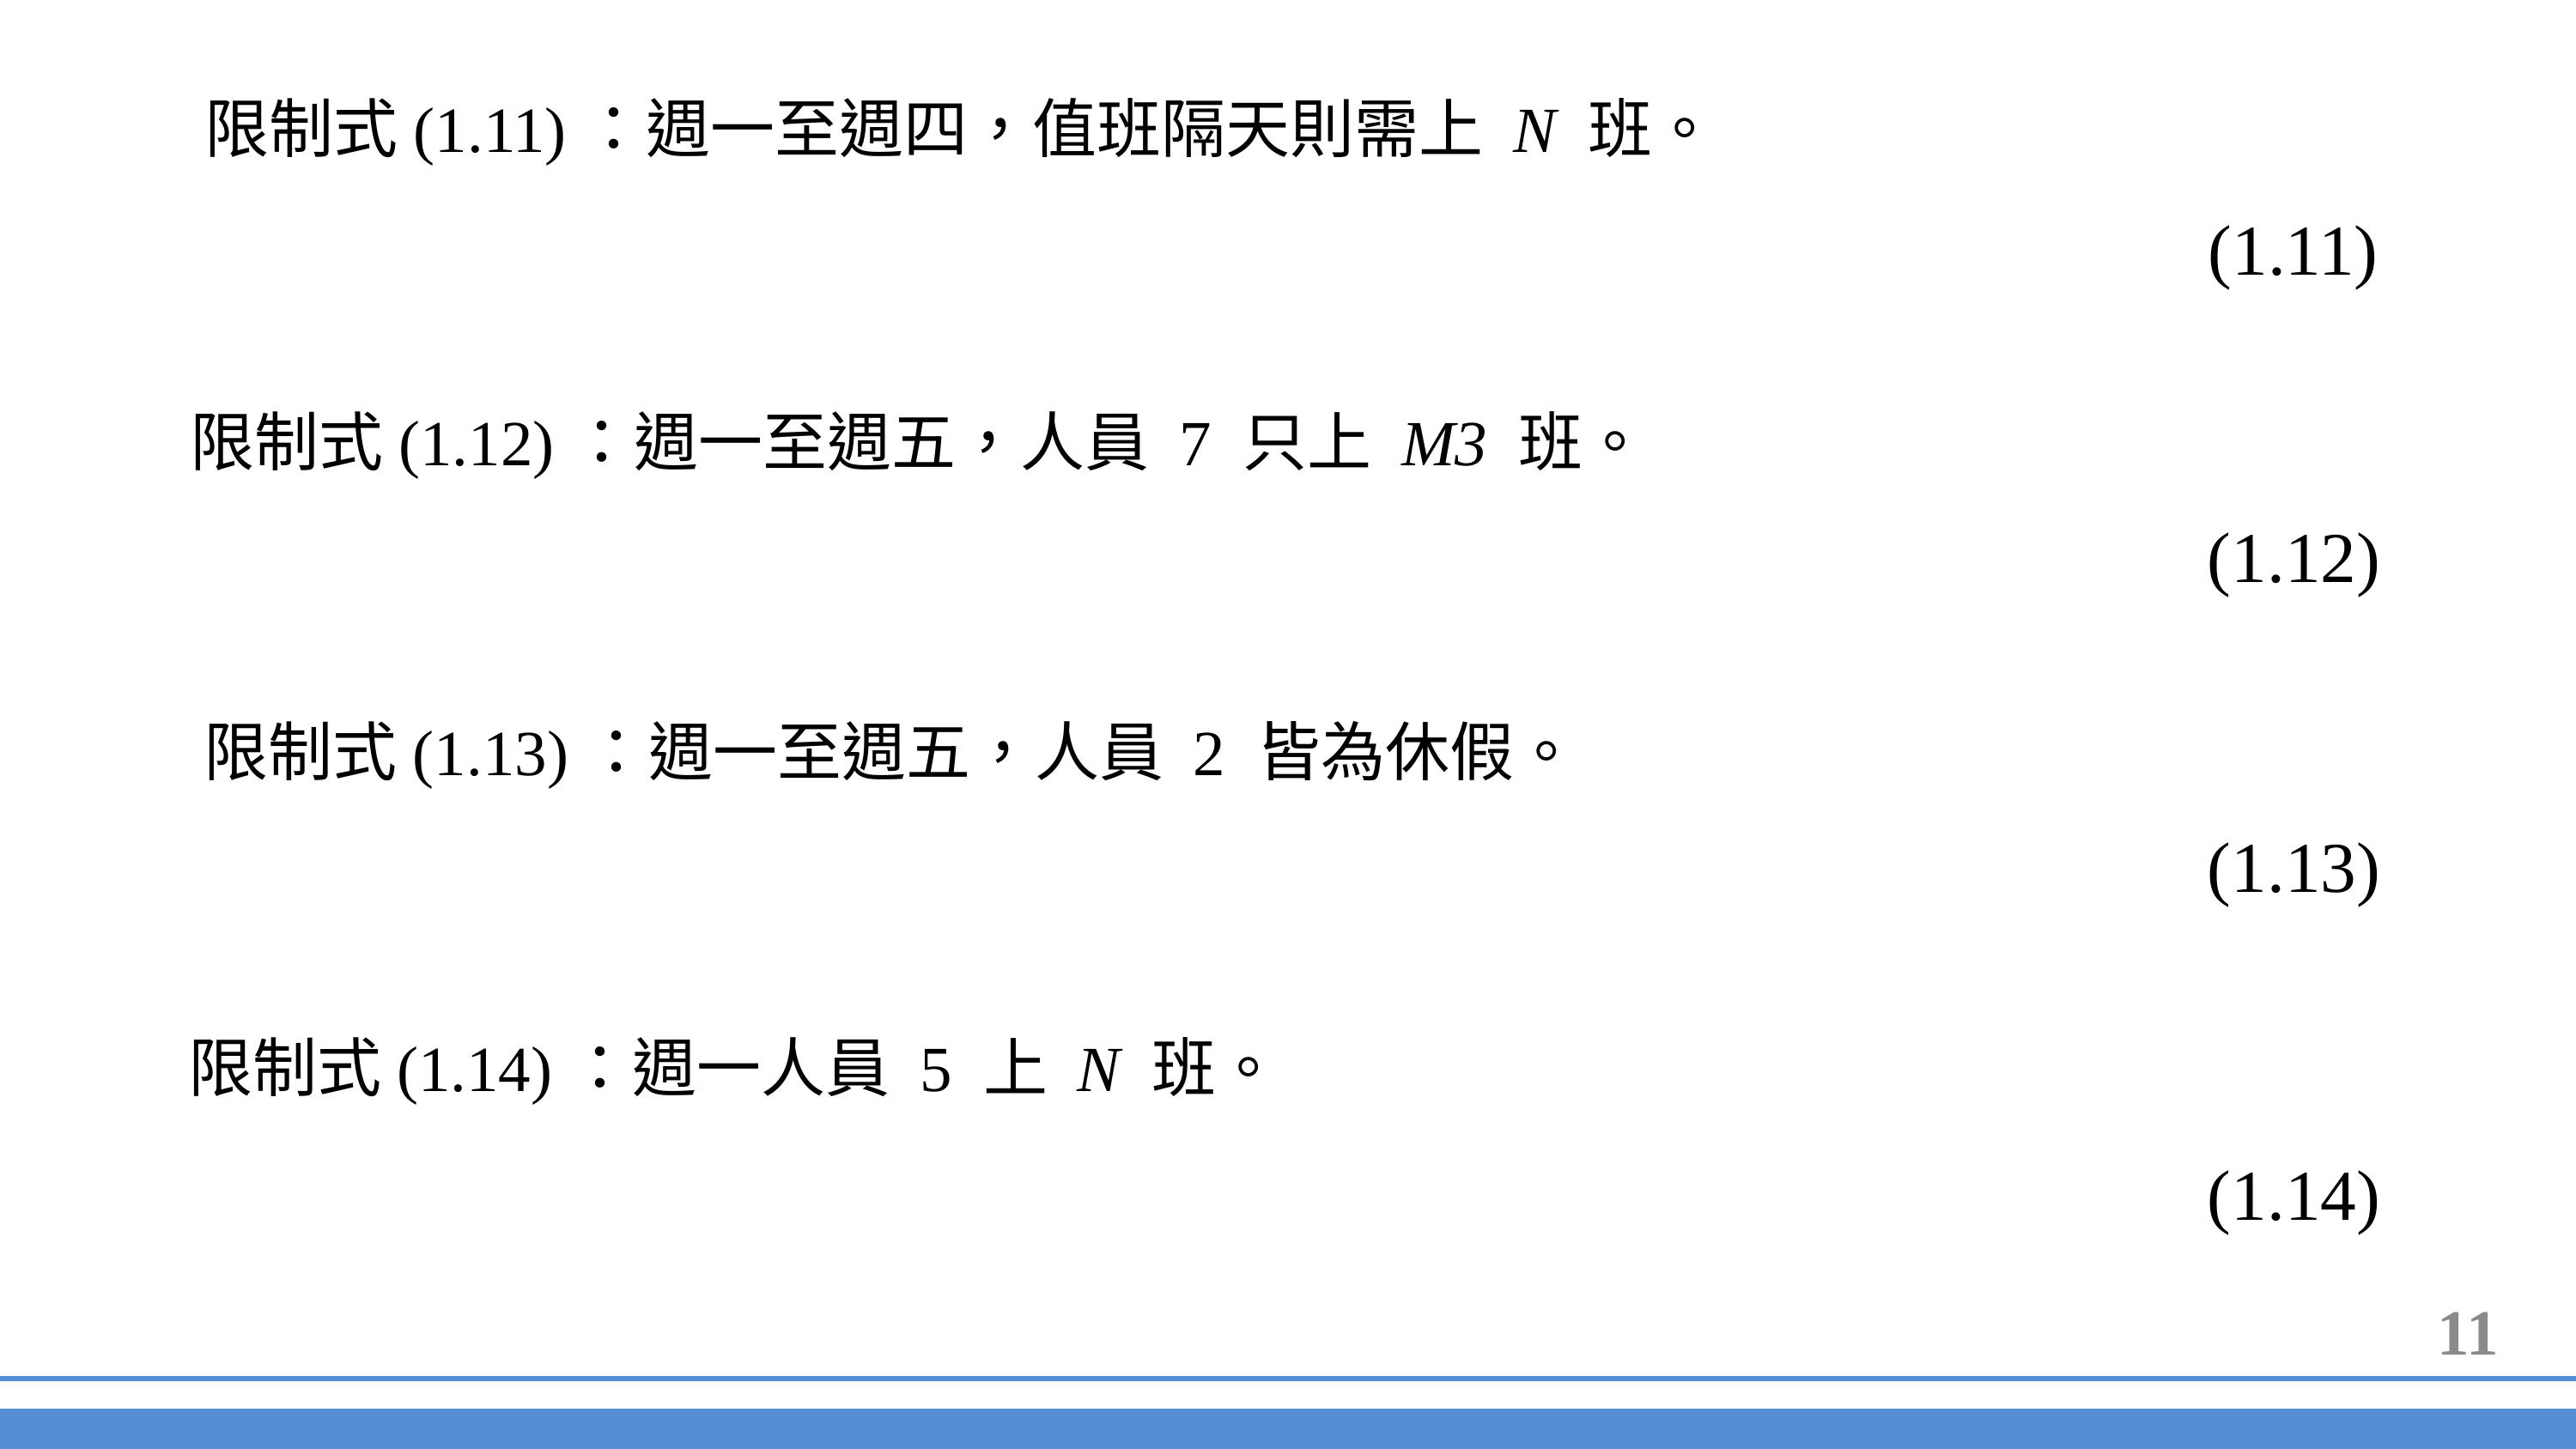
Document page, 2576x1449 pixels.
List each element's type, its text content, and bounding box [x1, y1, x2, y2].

text_box [0, 1409, 2576, 1449]
slide_number 11 [2210, 1303, 2512, 1355]
text_box 限制式(1.11)：週一至週四，值班隔天則需上 N 班。 [127, 82, 1730, 172]
text_box 限制式(1.12)：週一至週五，人員 7 只上 M3 班。 [112, 394, 1661, 485]
text_box 限制式(1.14)：週一人員 5 上 N 班。 [111, 1020, 1294, 1111]
text_box 限制式(1.13)：週一至週五，人員 2 皆為休假。 [126, 705, 1592, 796]
